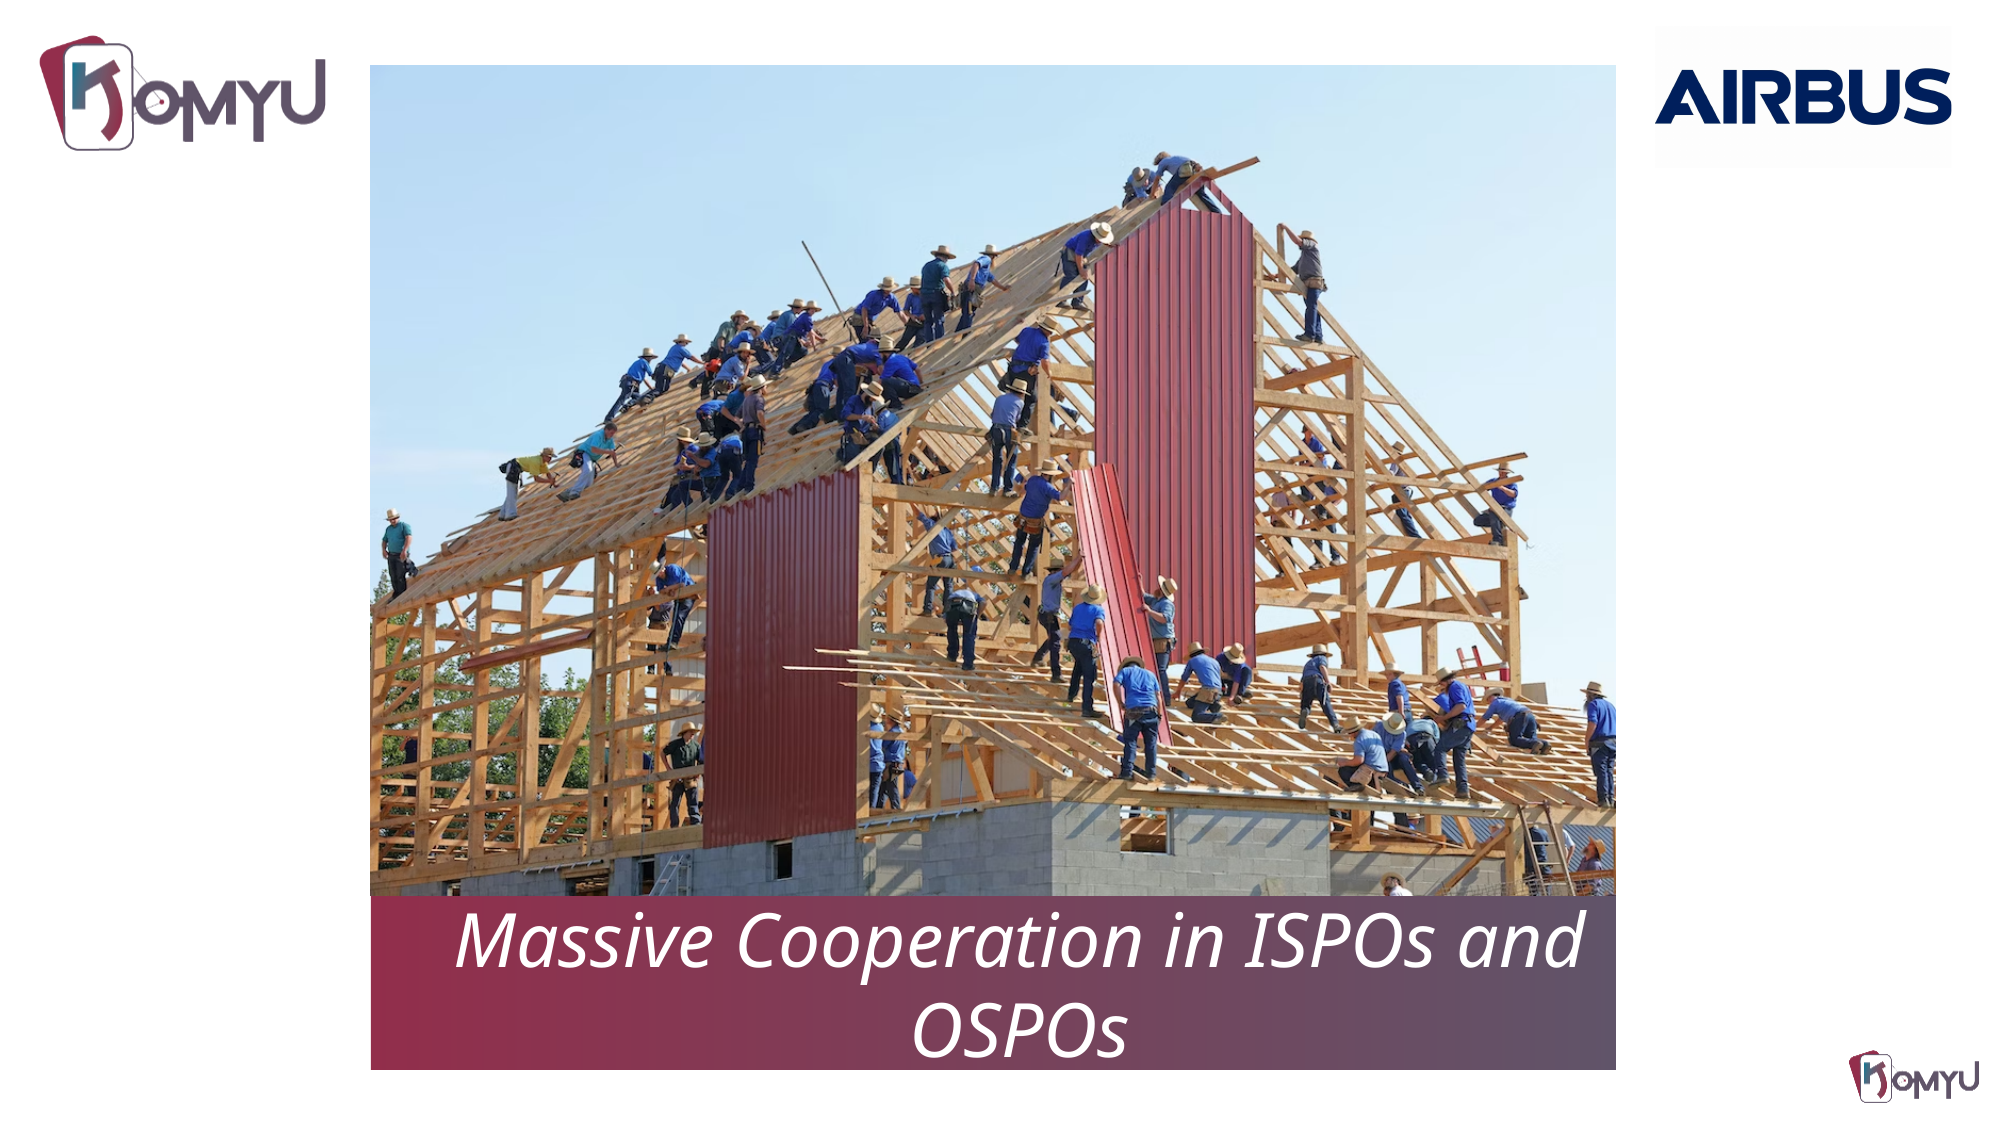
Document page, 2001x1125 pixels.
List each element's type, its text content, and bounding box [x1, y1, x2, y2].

picture [1654, 26, 1952, 169]
picture [370, 65, 1616, 896]
picture [1845, 1046, 1984, 1109]
picture [17, 26, 350, 164]
subtitle Massive Cooperation in ISPOs and OSPOs [370, 896, 1616, 1070]
